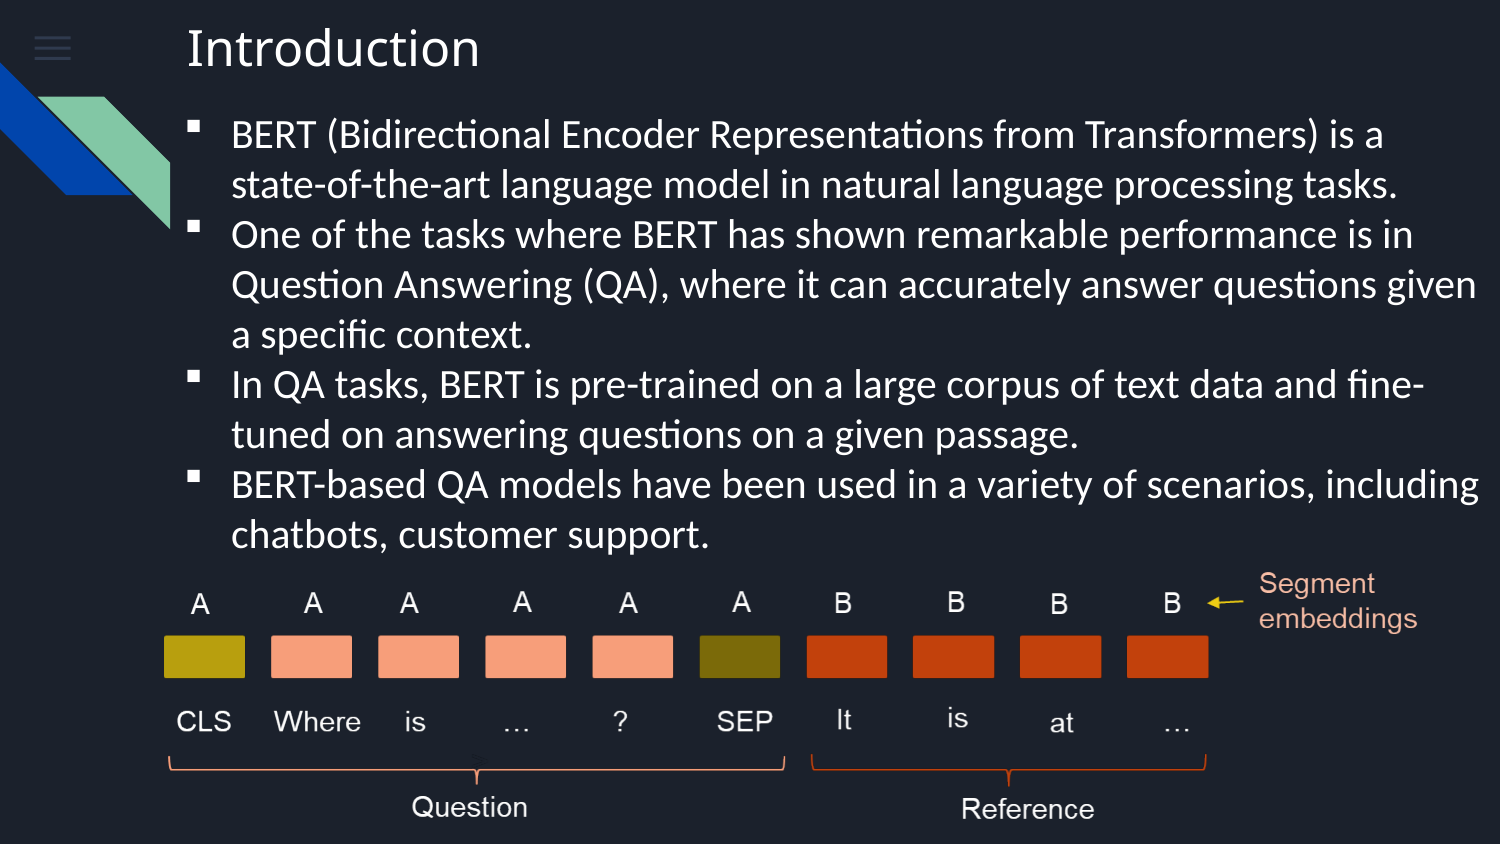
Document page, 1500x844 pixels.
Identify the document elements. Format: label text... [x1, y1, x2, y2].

text_box BERT (Bidirectional Encoder Representations from Transformers) is a state-of-the-art language model in natural language processing tasks. One of the tasks where BERT has shown remarkable performance is in Question Answering (QA), where it can accurately answer questions given a specific context. In QA tasks, BERT is pre-trained on a large corpus of text data and fine-tuned on answering questions on a given passage. BERT-based QA models have been used in a variety of scenarios, including chatbots, customer support. [169, 99, 1500, 555]
title Introduction [172, 1, 1328, 99]
picture [158, 556, 1500, 844]
